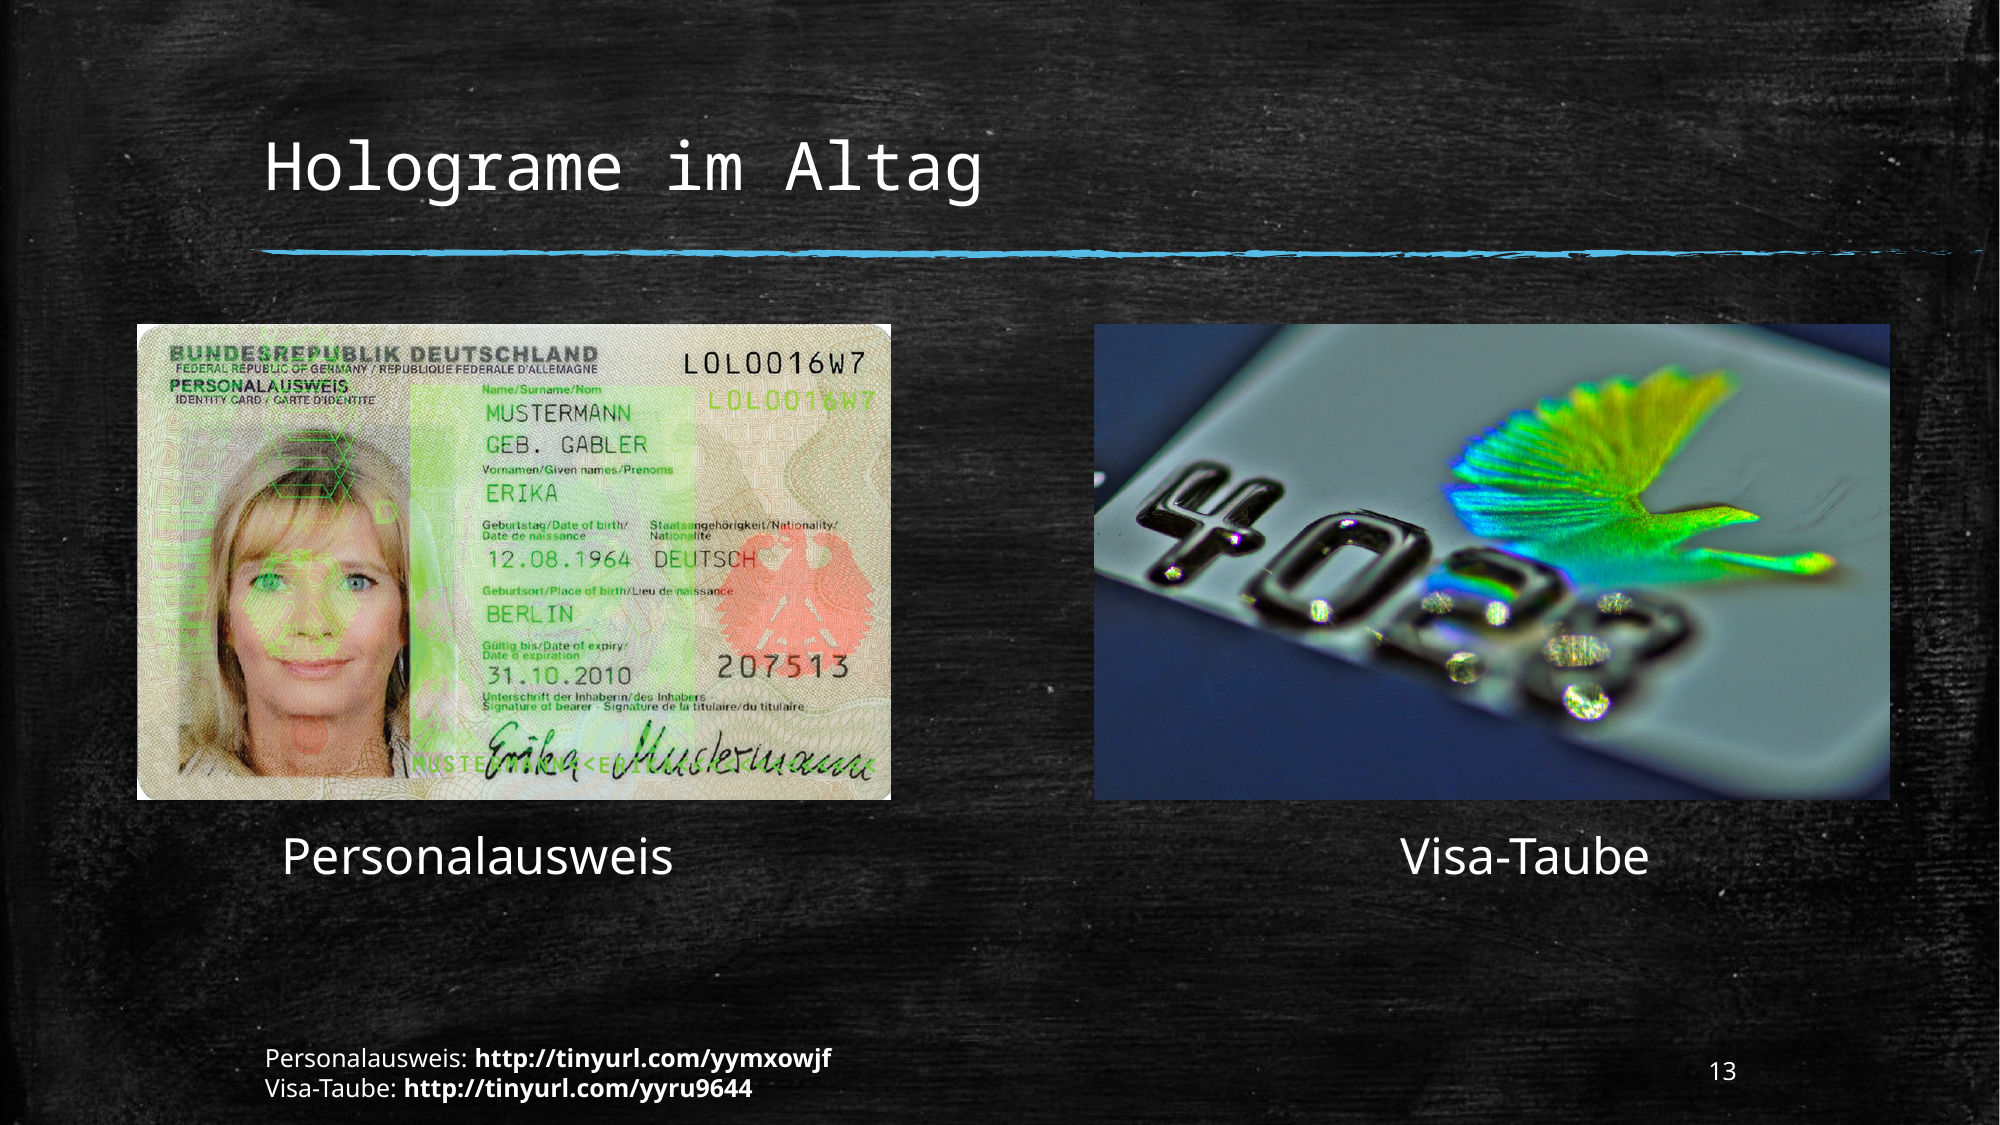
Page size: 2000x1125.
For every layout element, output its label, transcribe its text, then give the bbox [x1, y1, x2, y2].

text_box Personalausweis [266, 823, 690, 893]
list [137, 324, 891, 800]
title Holograme im Altag [249, 45, 1750, 213]
text_box Visa-Taube [1385, 823, 1666, 893]
slide_number 13 [1562, 1050, 1752, 1096]
picture [1094, 324, 1890, 800]
footer Personalausweis: http://tinyurl.com/yymxowjf Visa-Taube: http://tinyurl.com/yyru9644 [249, 1050, 1288, 1096]
